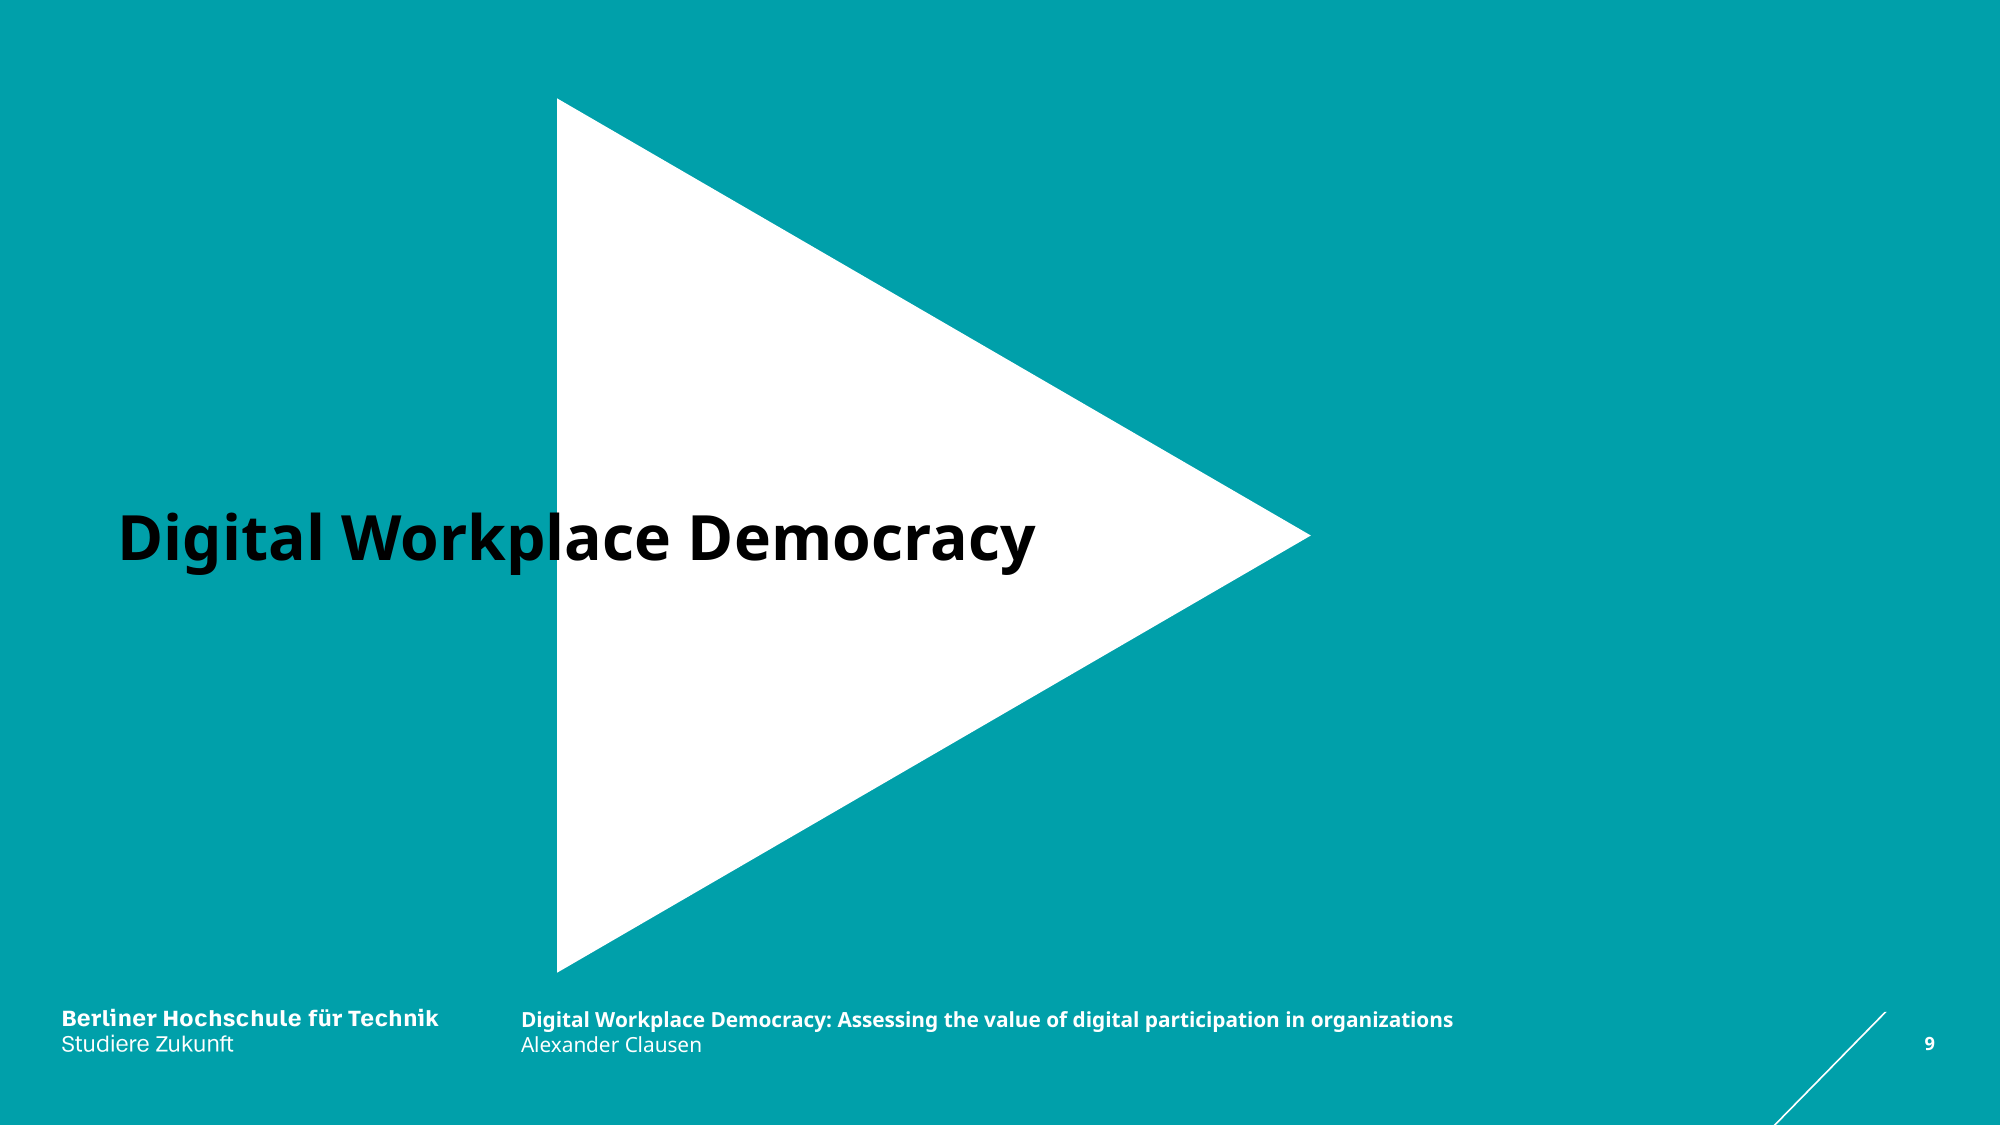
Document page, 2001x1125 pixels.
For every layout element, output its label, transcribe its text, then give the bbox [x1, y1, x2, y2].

footer Digital Workplace Democracy: Assessing the value of digital participation in organizations [520, 1006, 1476, 1032]
picture [58, 1007, 443, 1055]
list Digital Workplace Democracy [117, 497, 1883, 574]
slide_number 9 [1851, 1031, 1935, 1057]
slide_number Alexander Clausen [520, 1032, 1476, 1057]
